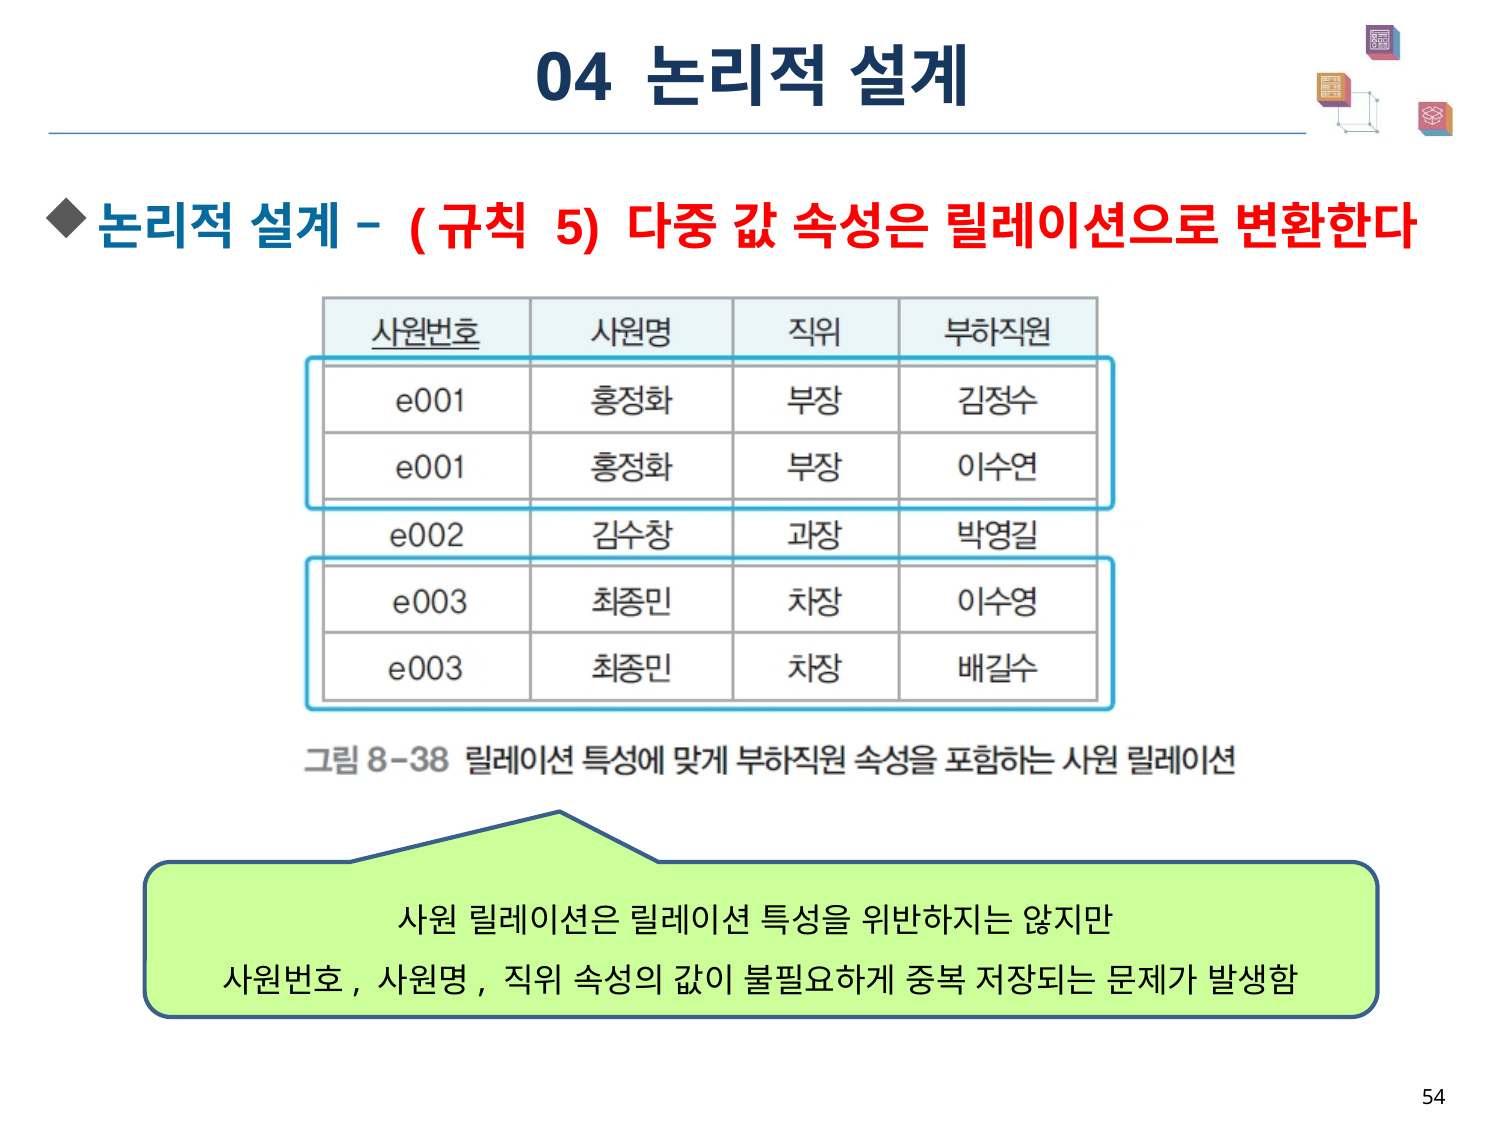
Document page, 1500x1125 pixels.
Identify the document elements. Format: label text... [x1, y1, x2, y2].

picture [1316, 123, 1453, 138]
picture [291, 283, 1256, 785]
title 04 논리적 설계 [48, 25, 1459, 123]
text_box 사원 릴레이션은 릴레이션 특성을 위반하지는 않지만 사원번호, 사원명, 직위 속성의 값이 불필요하게 중복 저장되는 문제가 발생함 [142, 809, 1380, 1020]
list 논리적 설계 – (규칙 5) 다중 값 속성은 릴레이션으로 변환한다 [26, 187, 1496, 1097]
